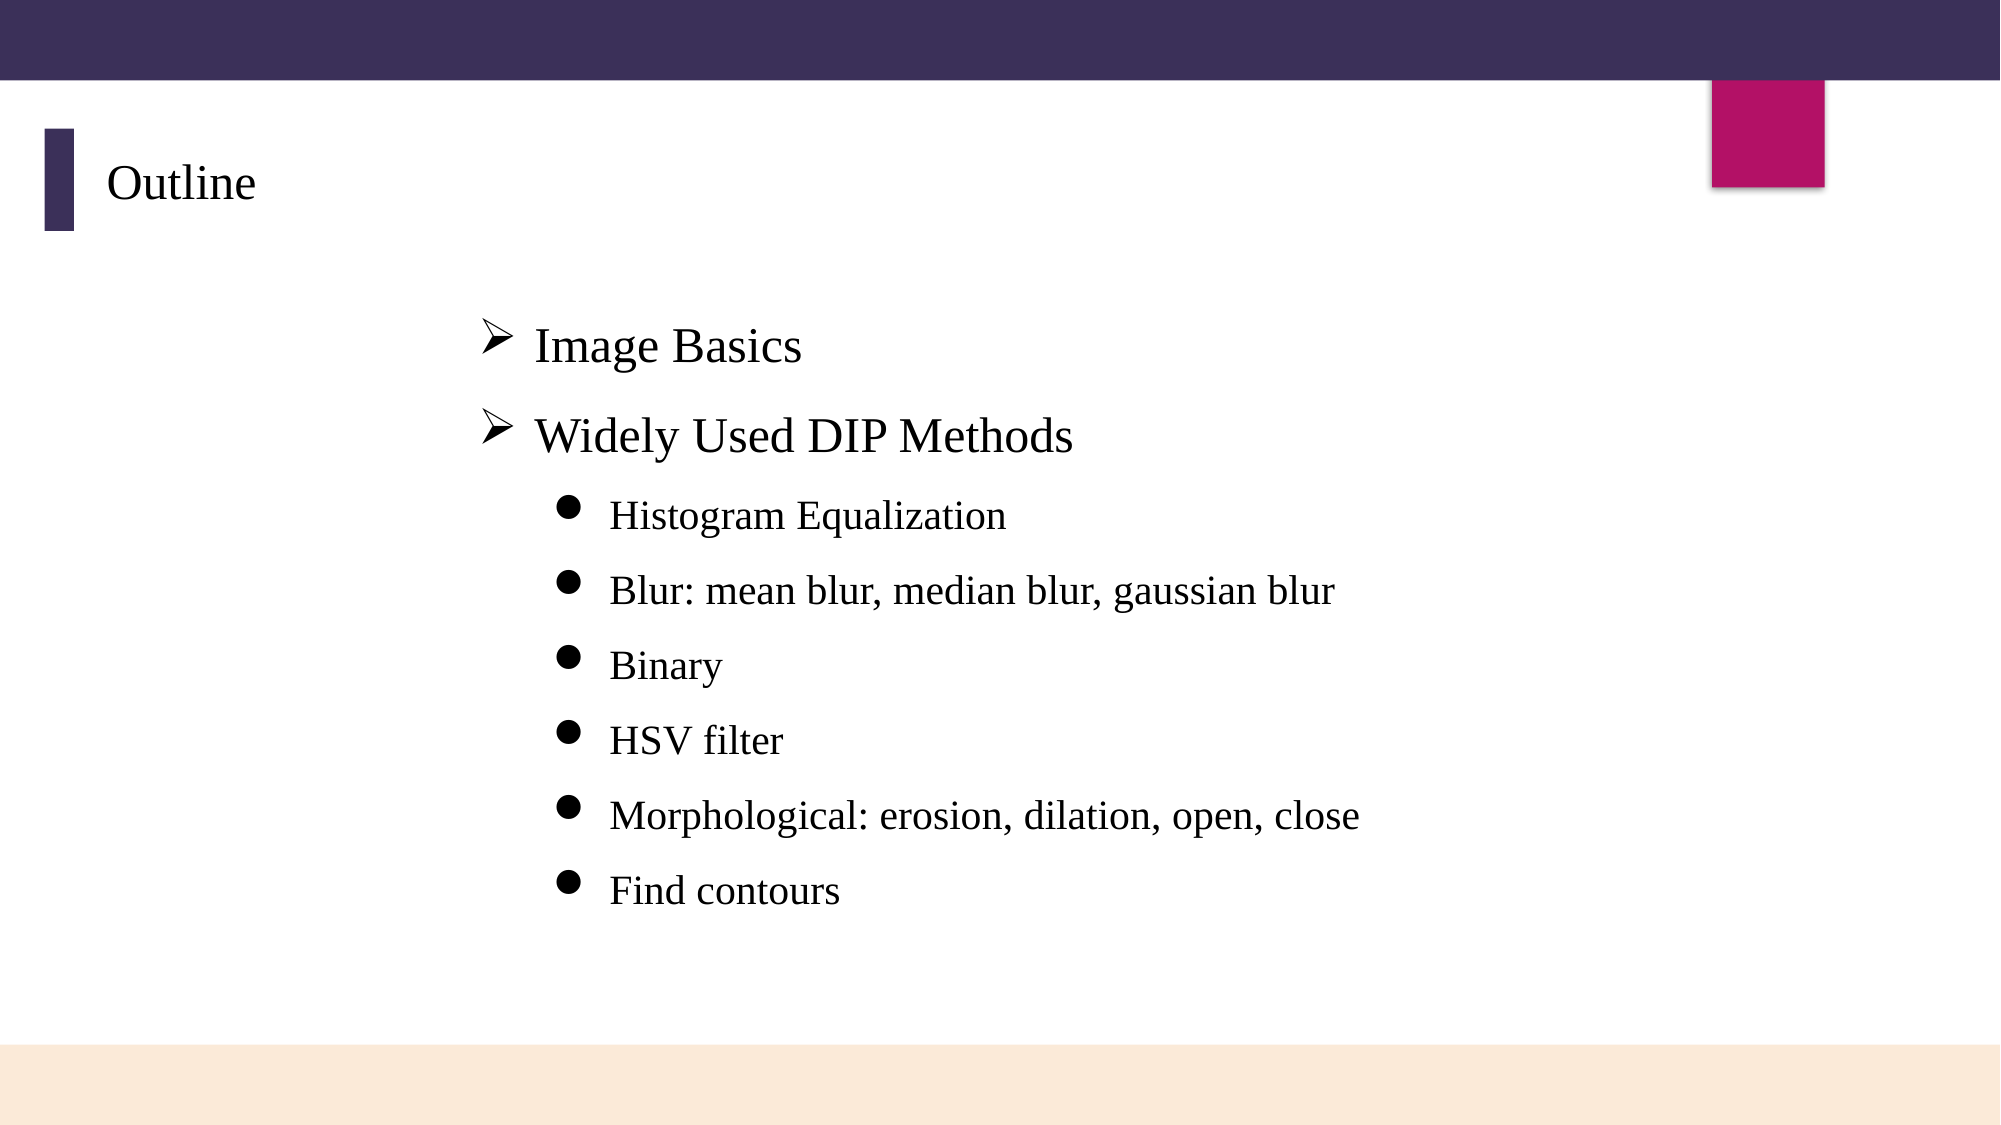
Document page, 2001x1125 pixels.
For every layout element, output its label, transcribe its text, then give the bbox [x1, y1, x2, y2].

text_box [0, 0, 2000, 82]
text_box Image Basics Widely Used DIP Methods Histogram Equalization Blur: mean blur, median blur, gaussian blur Binary HSV filter Morphological: erosion, dilation, open, close Find contours [463, 275, 1537, 921]
text_box [0, 1043, 2000, 1125]
text_box Outline [91, 141, 272, 217]
text_box [43, 127, 75, 232]
